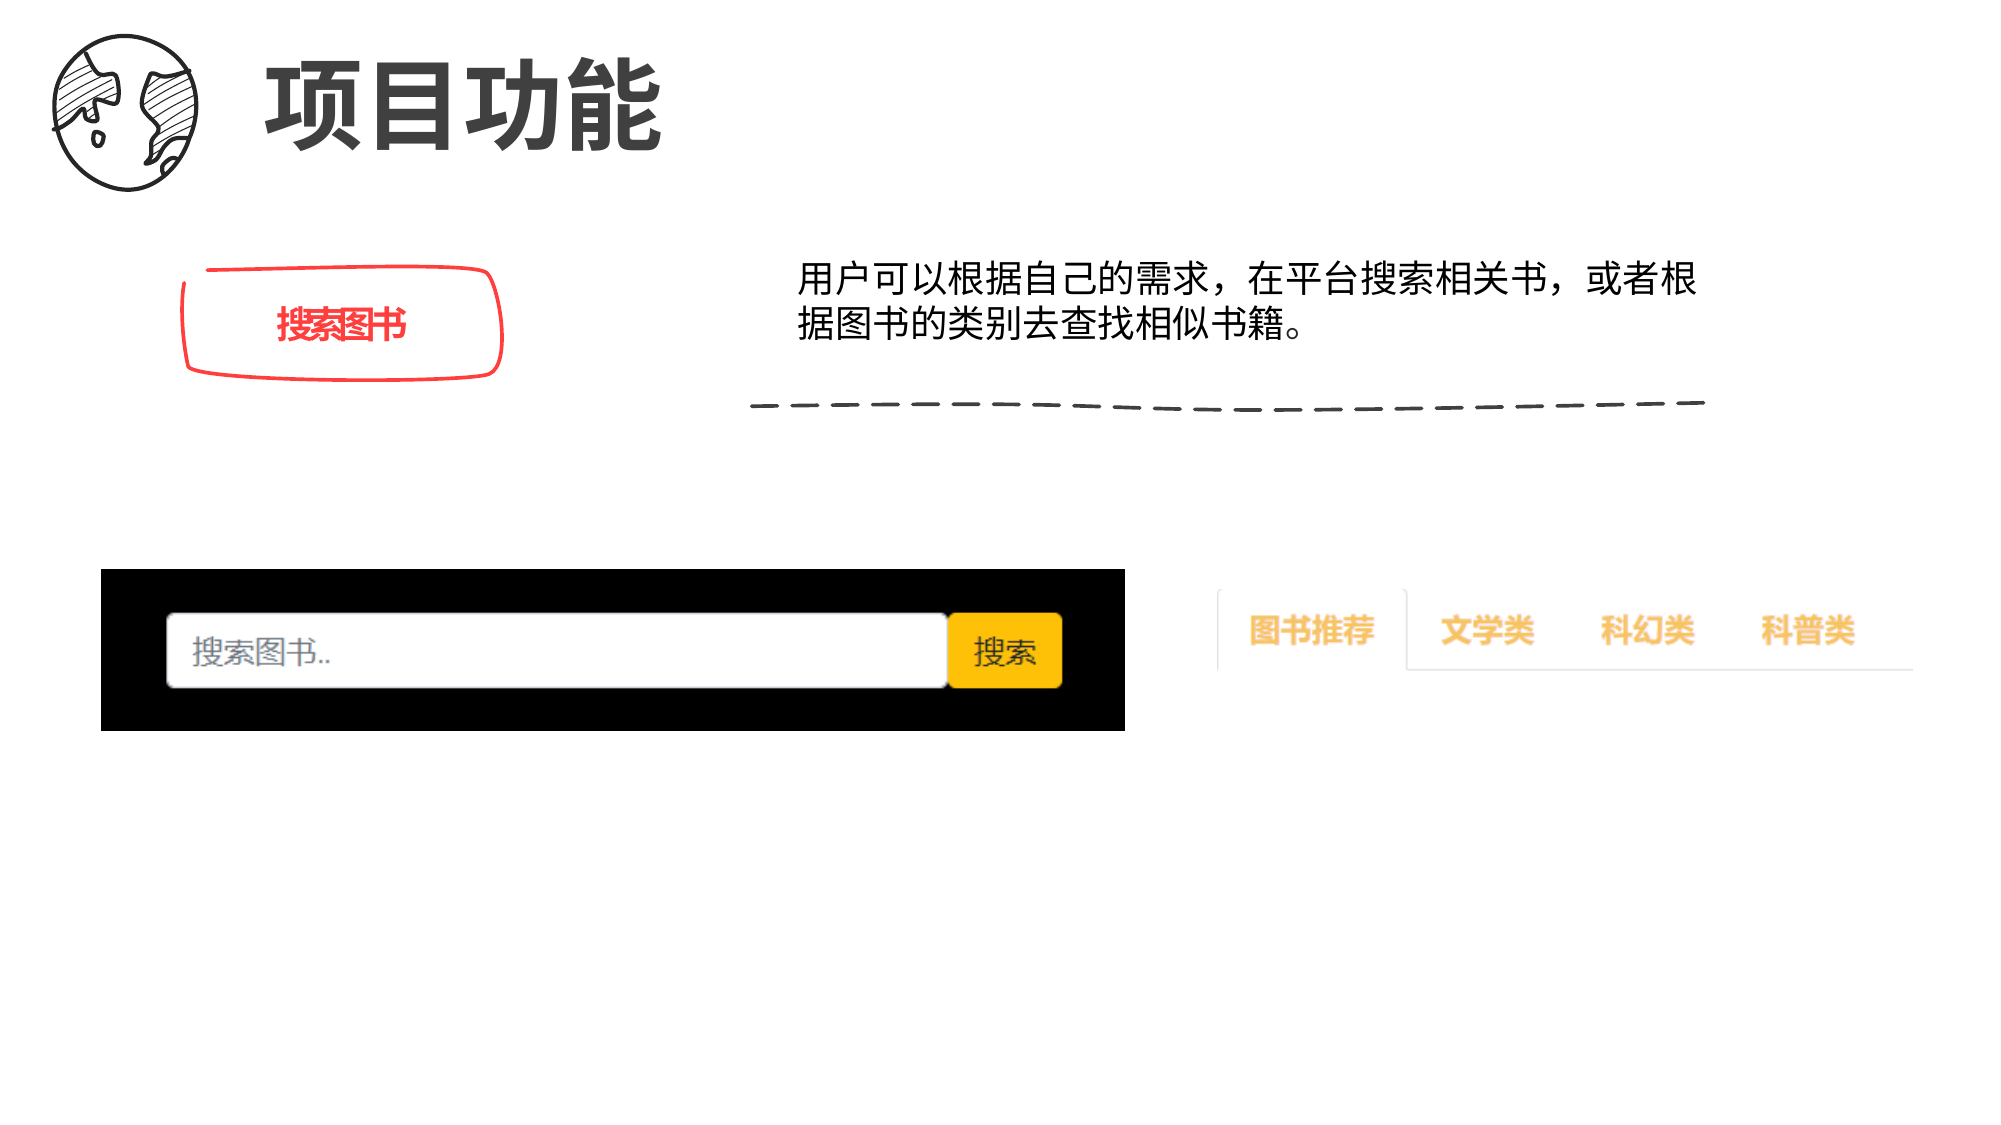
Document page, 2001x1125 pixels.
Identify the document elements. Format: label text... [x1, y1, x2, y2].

text_box [750, 401, 1718, 412]
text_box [50, 36, 201, 188]
picture [101, 569, 1125, 731]
text_box 用户可以根据自己的需求，在平台搜索相关书，或者根据图书的类别去查找相似书籍。 [783, 247, 1731, 398]
picture [1217, 589, 1913, 716]
text_box 搜索图书 [181, 265, 504, 382]
text_box 项目功能 [248, 35, 679, 170]
